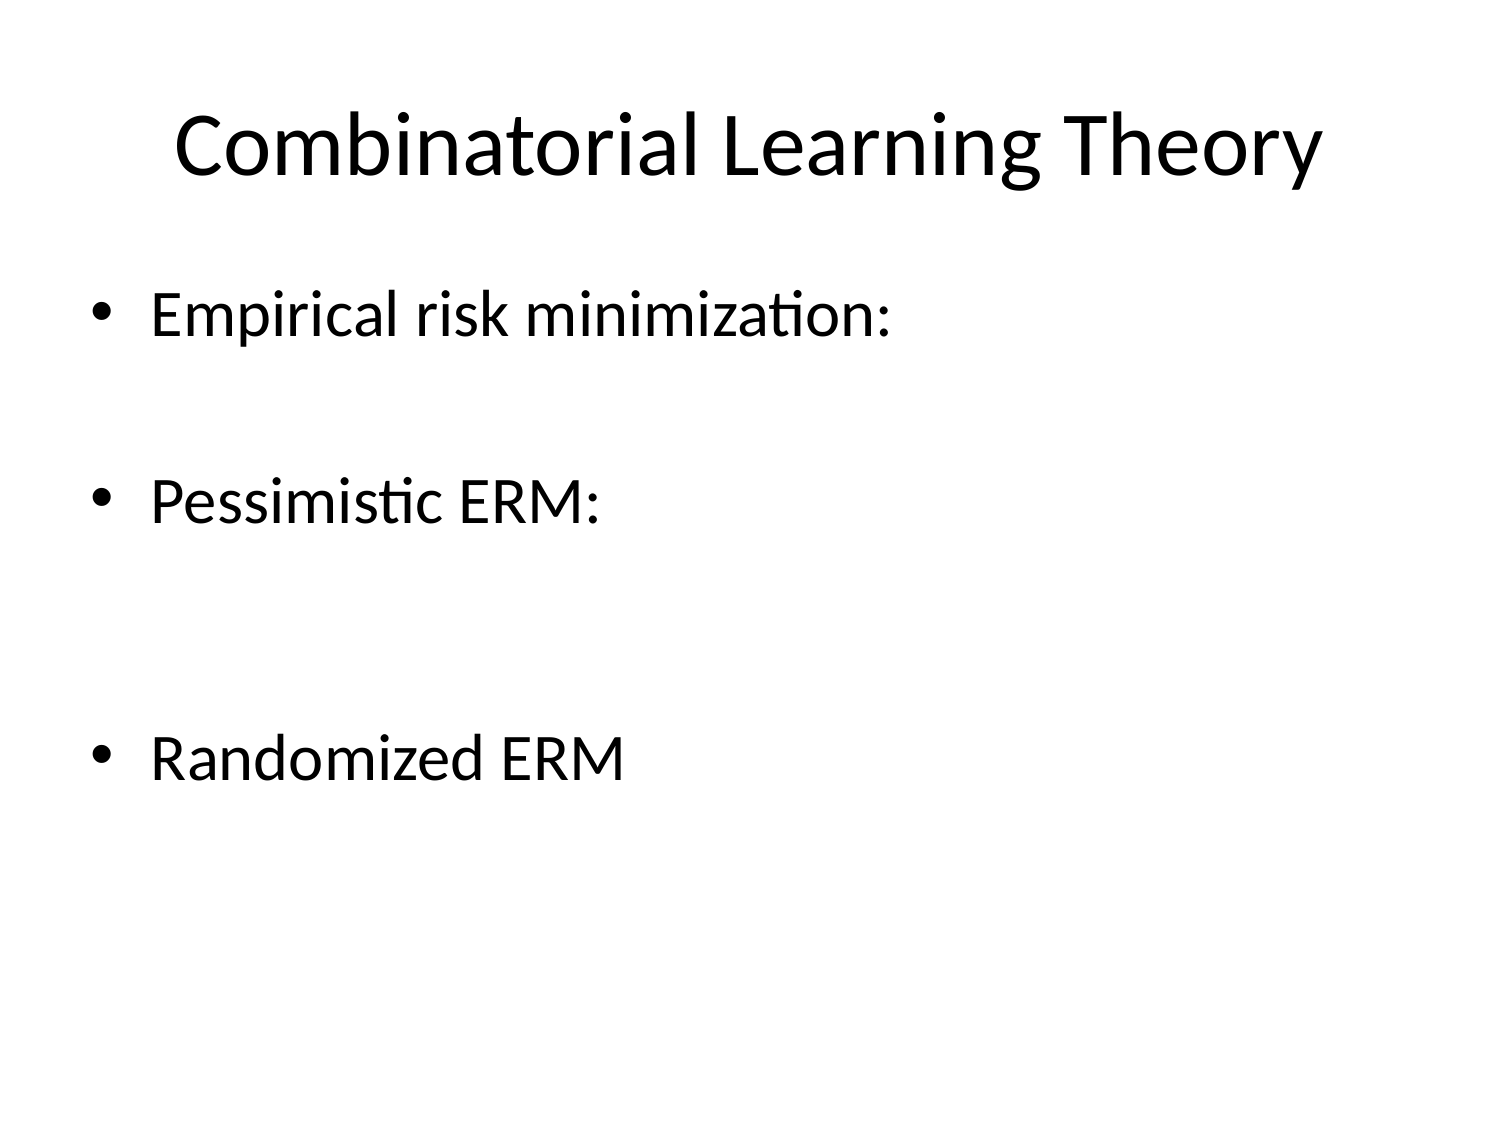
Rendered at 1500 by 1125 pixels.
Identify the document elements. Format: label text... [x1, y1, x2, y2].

title Combinatorial Learning Theory [75, 45, 1425, 233]
